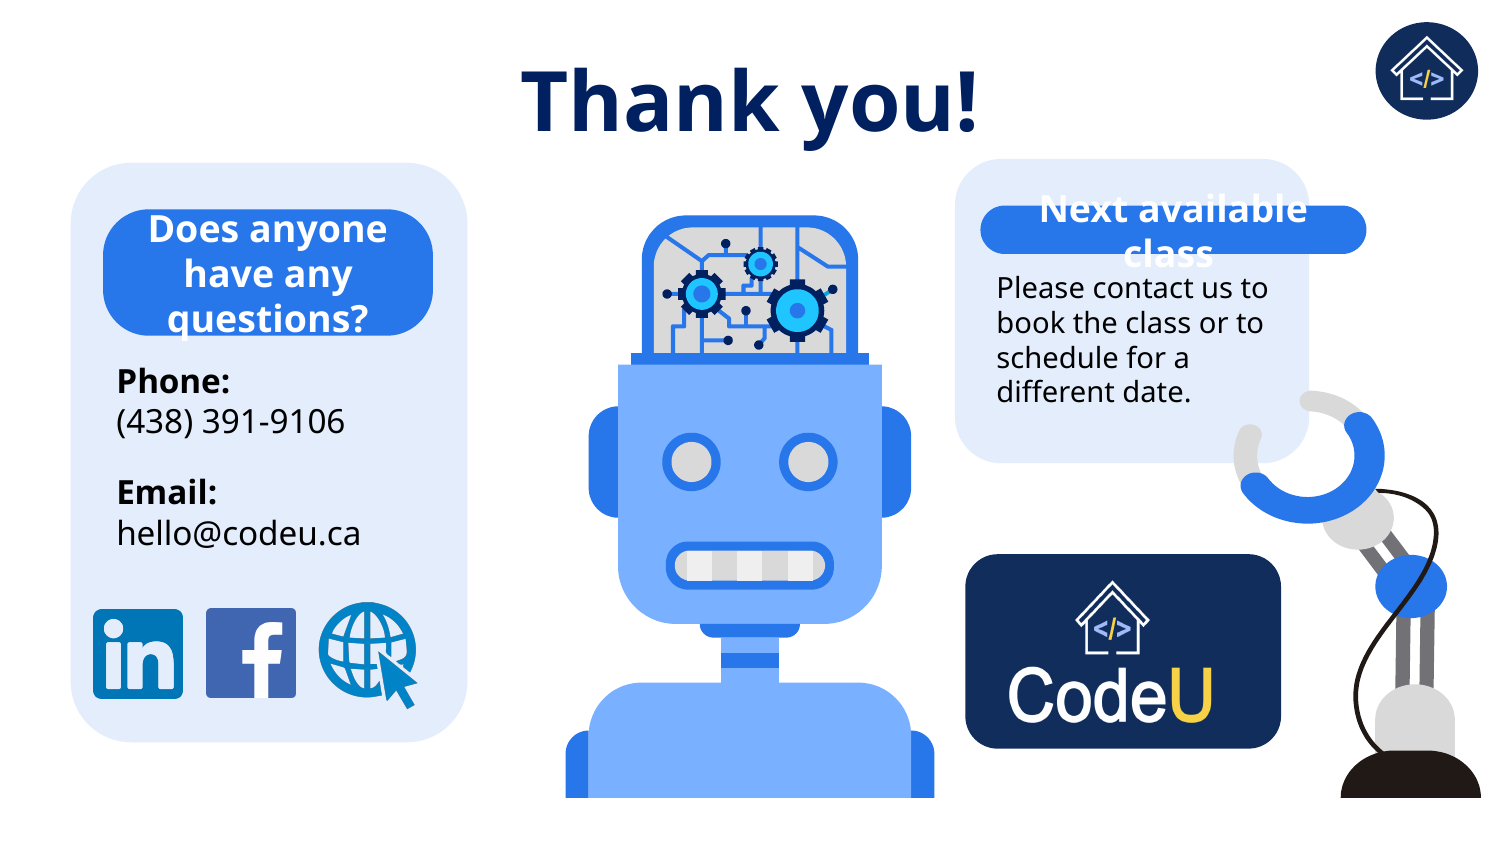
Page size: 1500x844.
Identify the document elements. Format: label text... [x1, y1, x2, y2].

text_box Please contact us to book the class or to schedule for a different date. [981, 261, 1286, 417]
text_box [70, 162, 468, 743]
picture [1375, 22, 1479, 120]
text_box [1233, 390, 1482, 799]
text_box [565, 215, 935, 799]
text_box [100, 208, 434, 450]
title Thank you! [75, 67, 1425, 129]
picture [206, 608, 296, 698]
picture [309, 596, 426, 712]
picture [93, 609, 183, 700]
picture [965, 553, 1282, 749]
text_box Email: hello@codeu.ca [101, 461, 453, 562]
text_box [954, 158, 1310, 464]
text_box Next available class [980, 205, 1367, 254]
